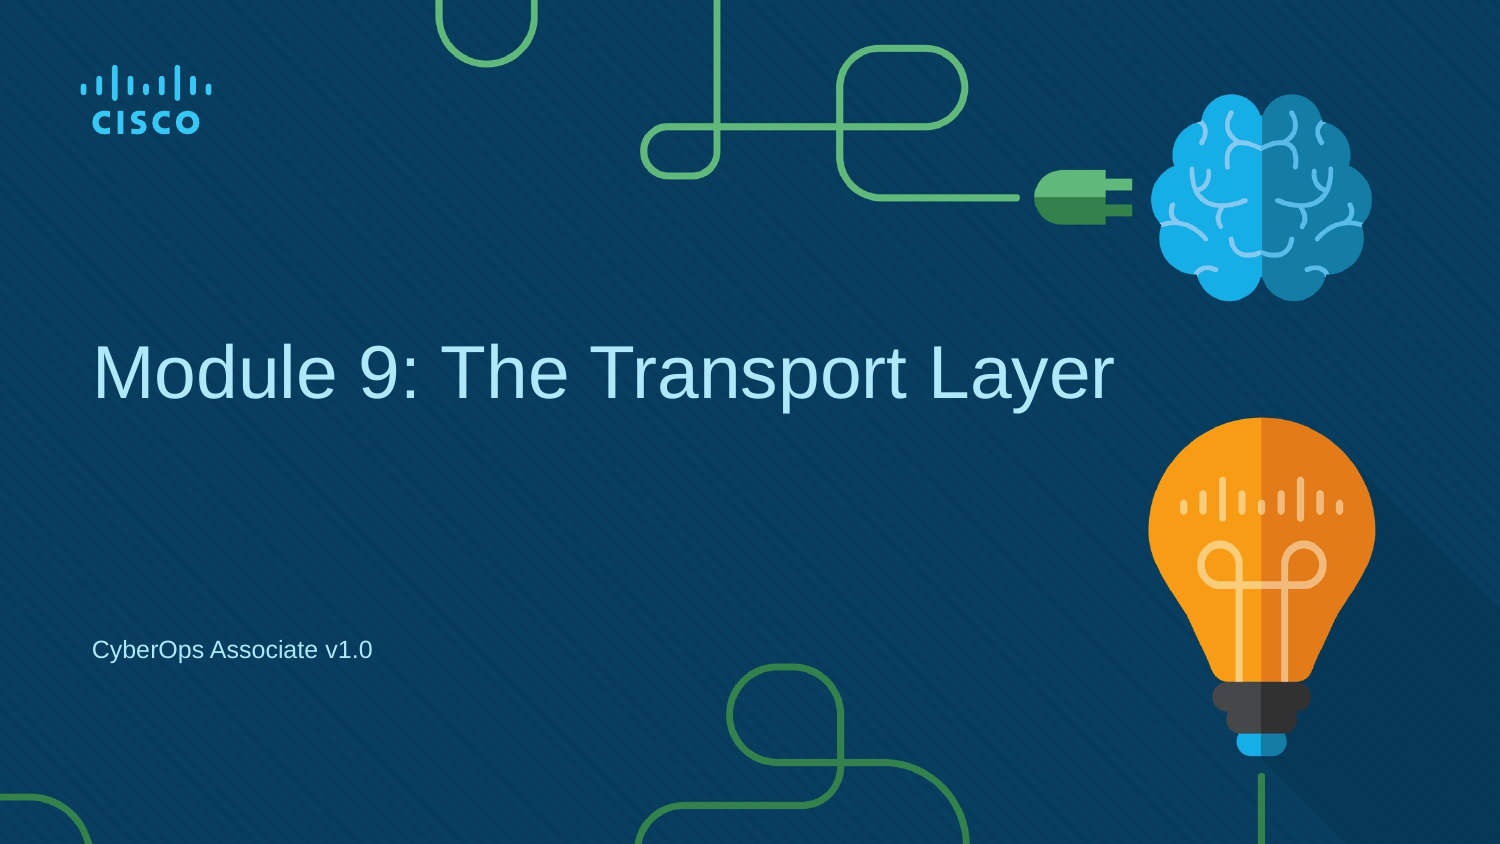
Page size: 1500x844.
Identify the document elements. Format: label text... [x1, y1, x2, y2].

text_box Module 9: The Transport Layer [77, 148, 1153, 422]
text_box CyberOps Associate v1.0 [76, 574, 466, 723]
picture [0, 0, 1500, 844]
